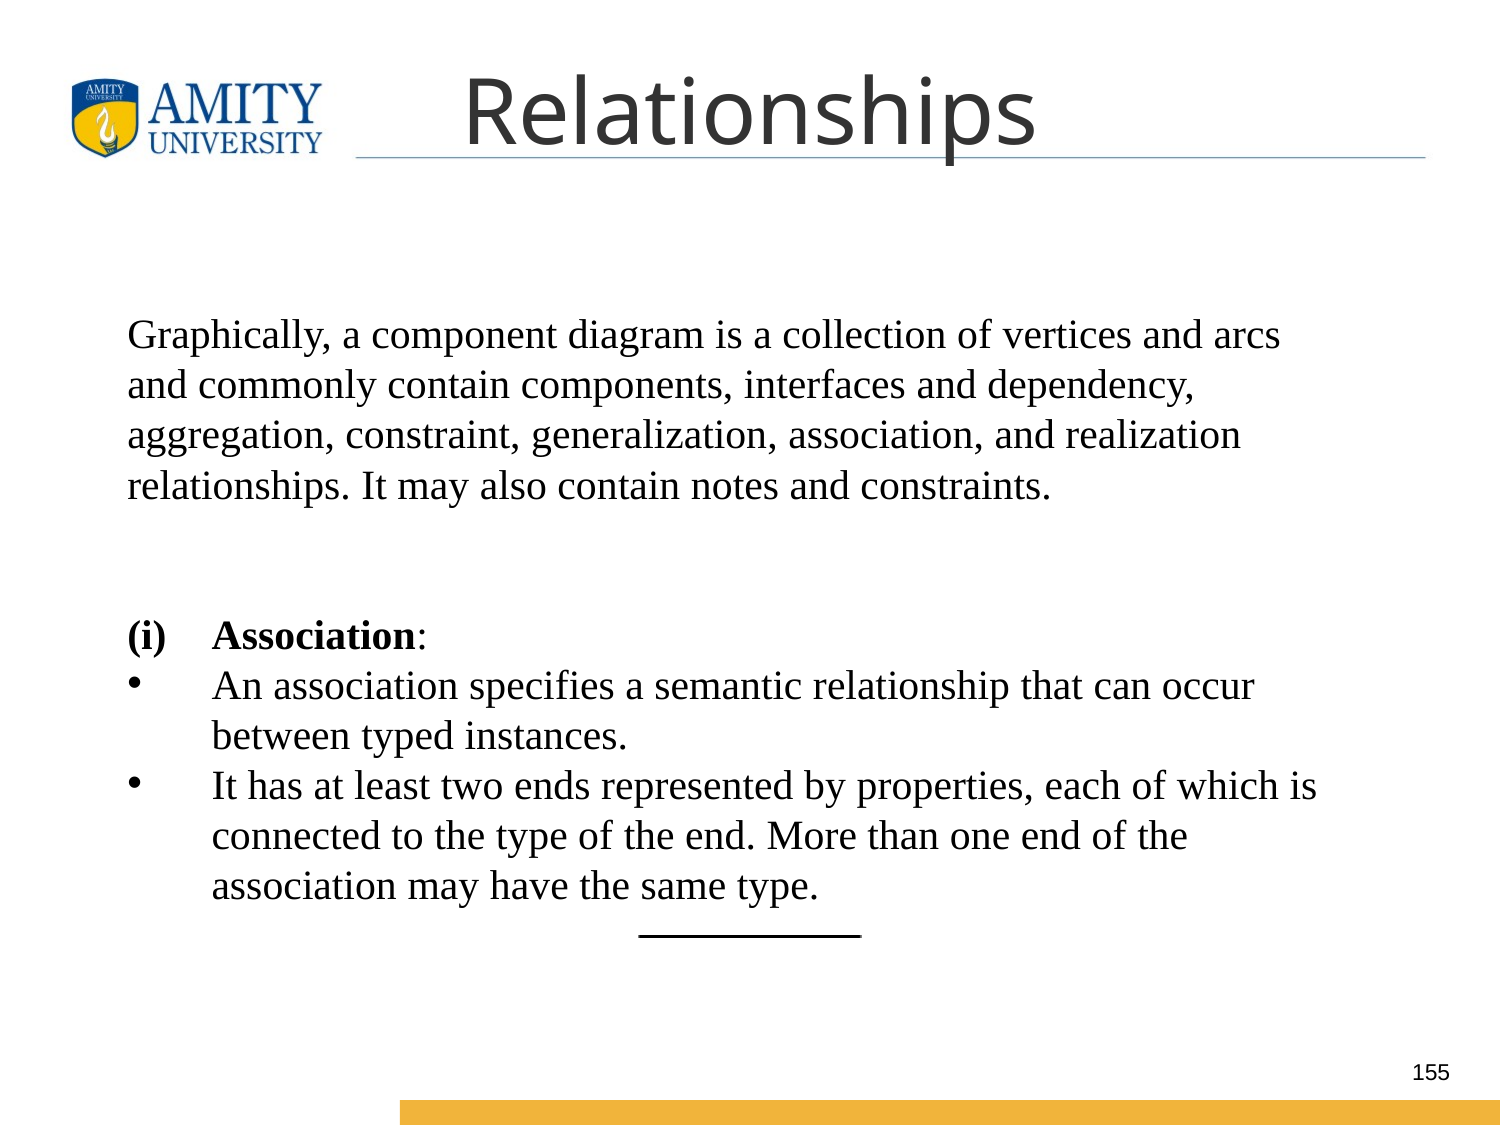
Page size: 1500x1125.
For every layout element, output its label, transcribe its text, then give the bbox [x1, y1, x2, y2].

picture [0, 0, 1500, 188]
slide_number 155 [1115, 1049, 1466, 1125]
title Relationships [75, 45, 1425, 233]
text_box Graphically, a component diagram is a collection of vertices and arcs and commonly contain components, interfaces and dependency, aggregation, constraint, generalization, association, and realization relationships. It may also contain notes and constraints. Association: An association specifies a semantic relationship that can occur between typed instances. It has at least two ends represented by properties, each of which is connected to the type of the end. More than one end of the association may have the same type. [112, 299, 1363, 1015]
